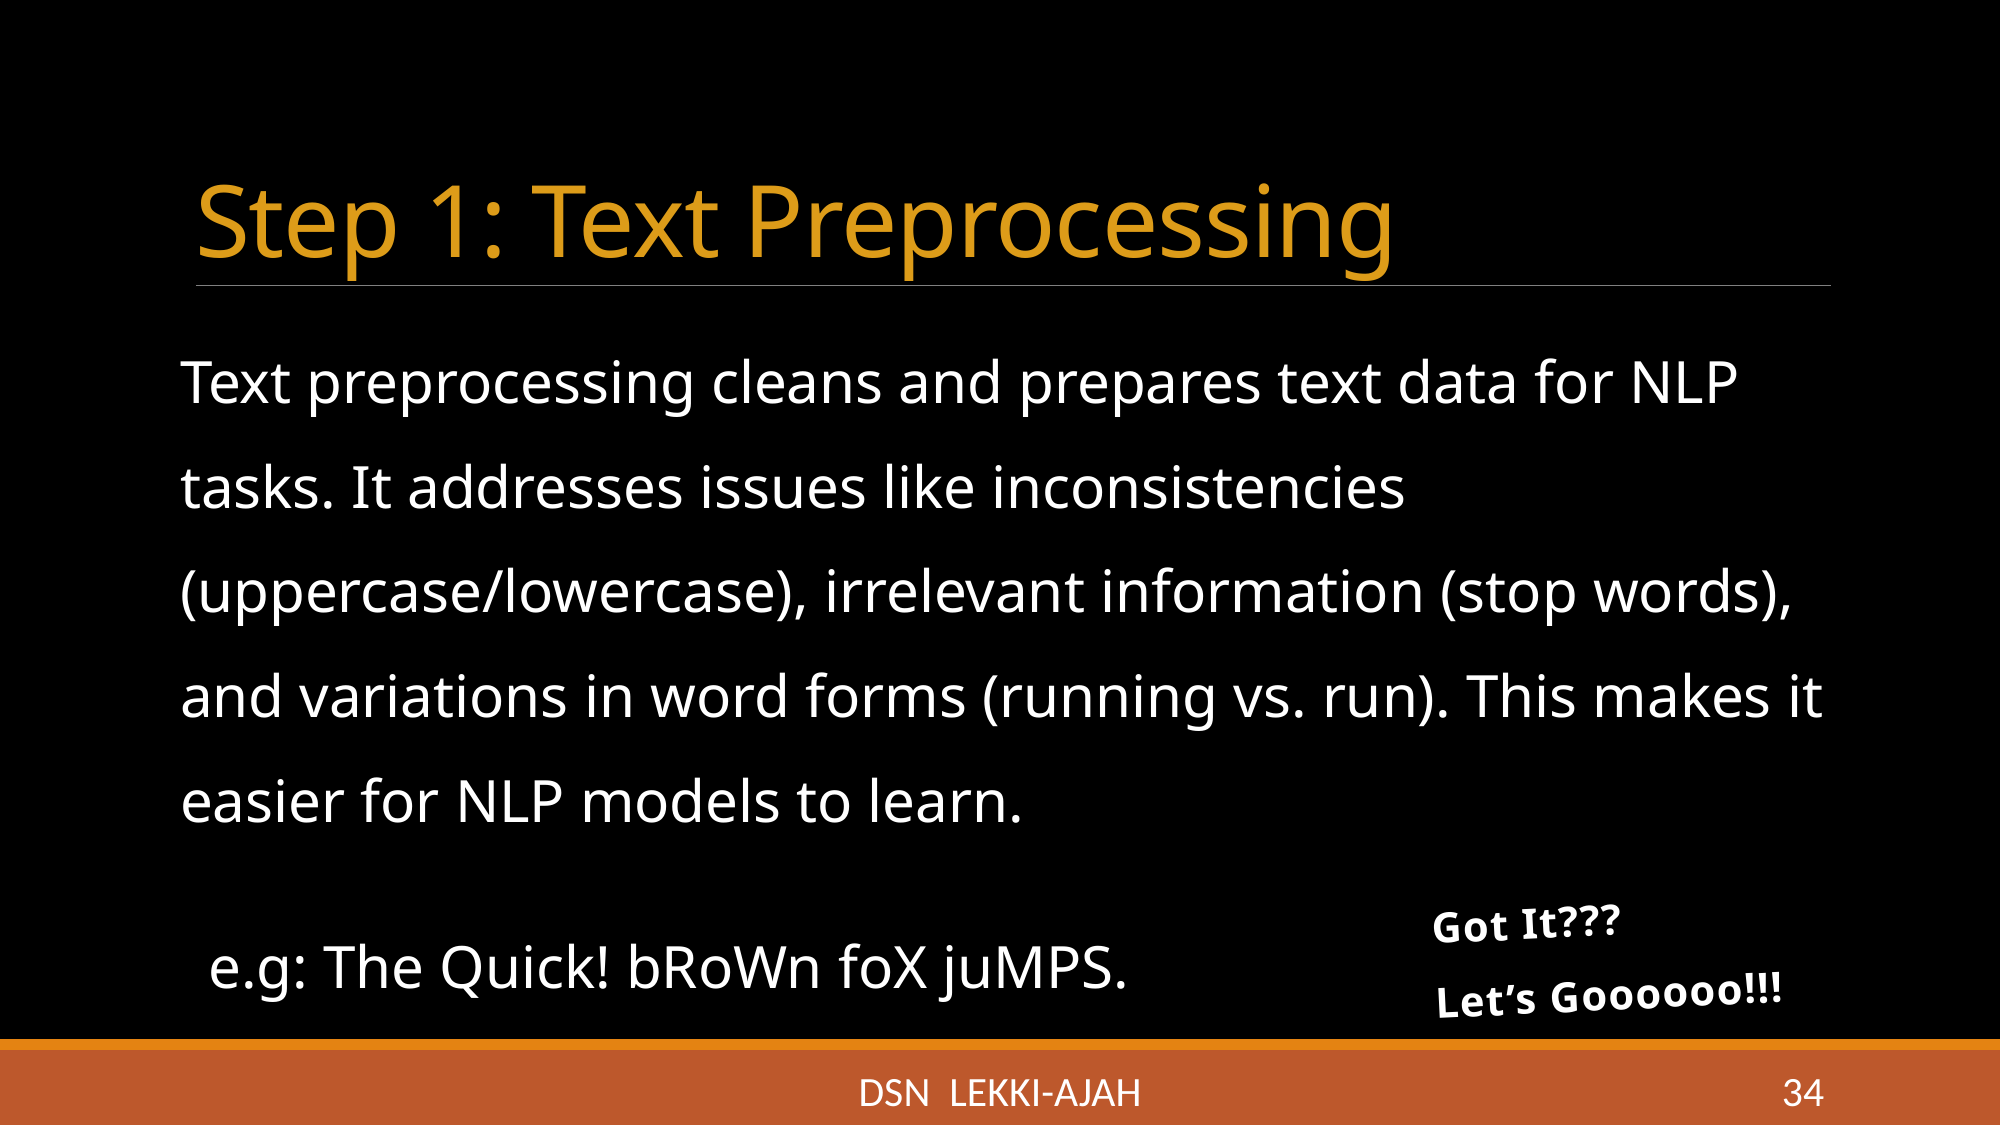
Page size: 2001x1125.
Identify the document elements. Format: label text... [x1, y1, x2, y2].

title Step 1: Text Preprocessing [180, 47, 1830, 285]
footer DSN LEKKI-AJAH [604, 1059, 1396, 1120]
text_box e.g: The Quick! bRoWn foX juMPS. [190, 922, 1148, 1057]
slide_number 34 [1624, 1059, 1840, 1120]
list Text preprocessing cleans and prepares text data for NLP tasks. It addresses issues like inconsistencies (uppercase/lowercase), irrelevant information (stop words), and variations in word forms (running vs. run). This makes it easier for NLP models to learn. [180, 302, 1830, 920]
text_box Got It??? Let’s Goooooo!!! [1413, 843, 1968, 1036]
